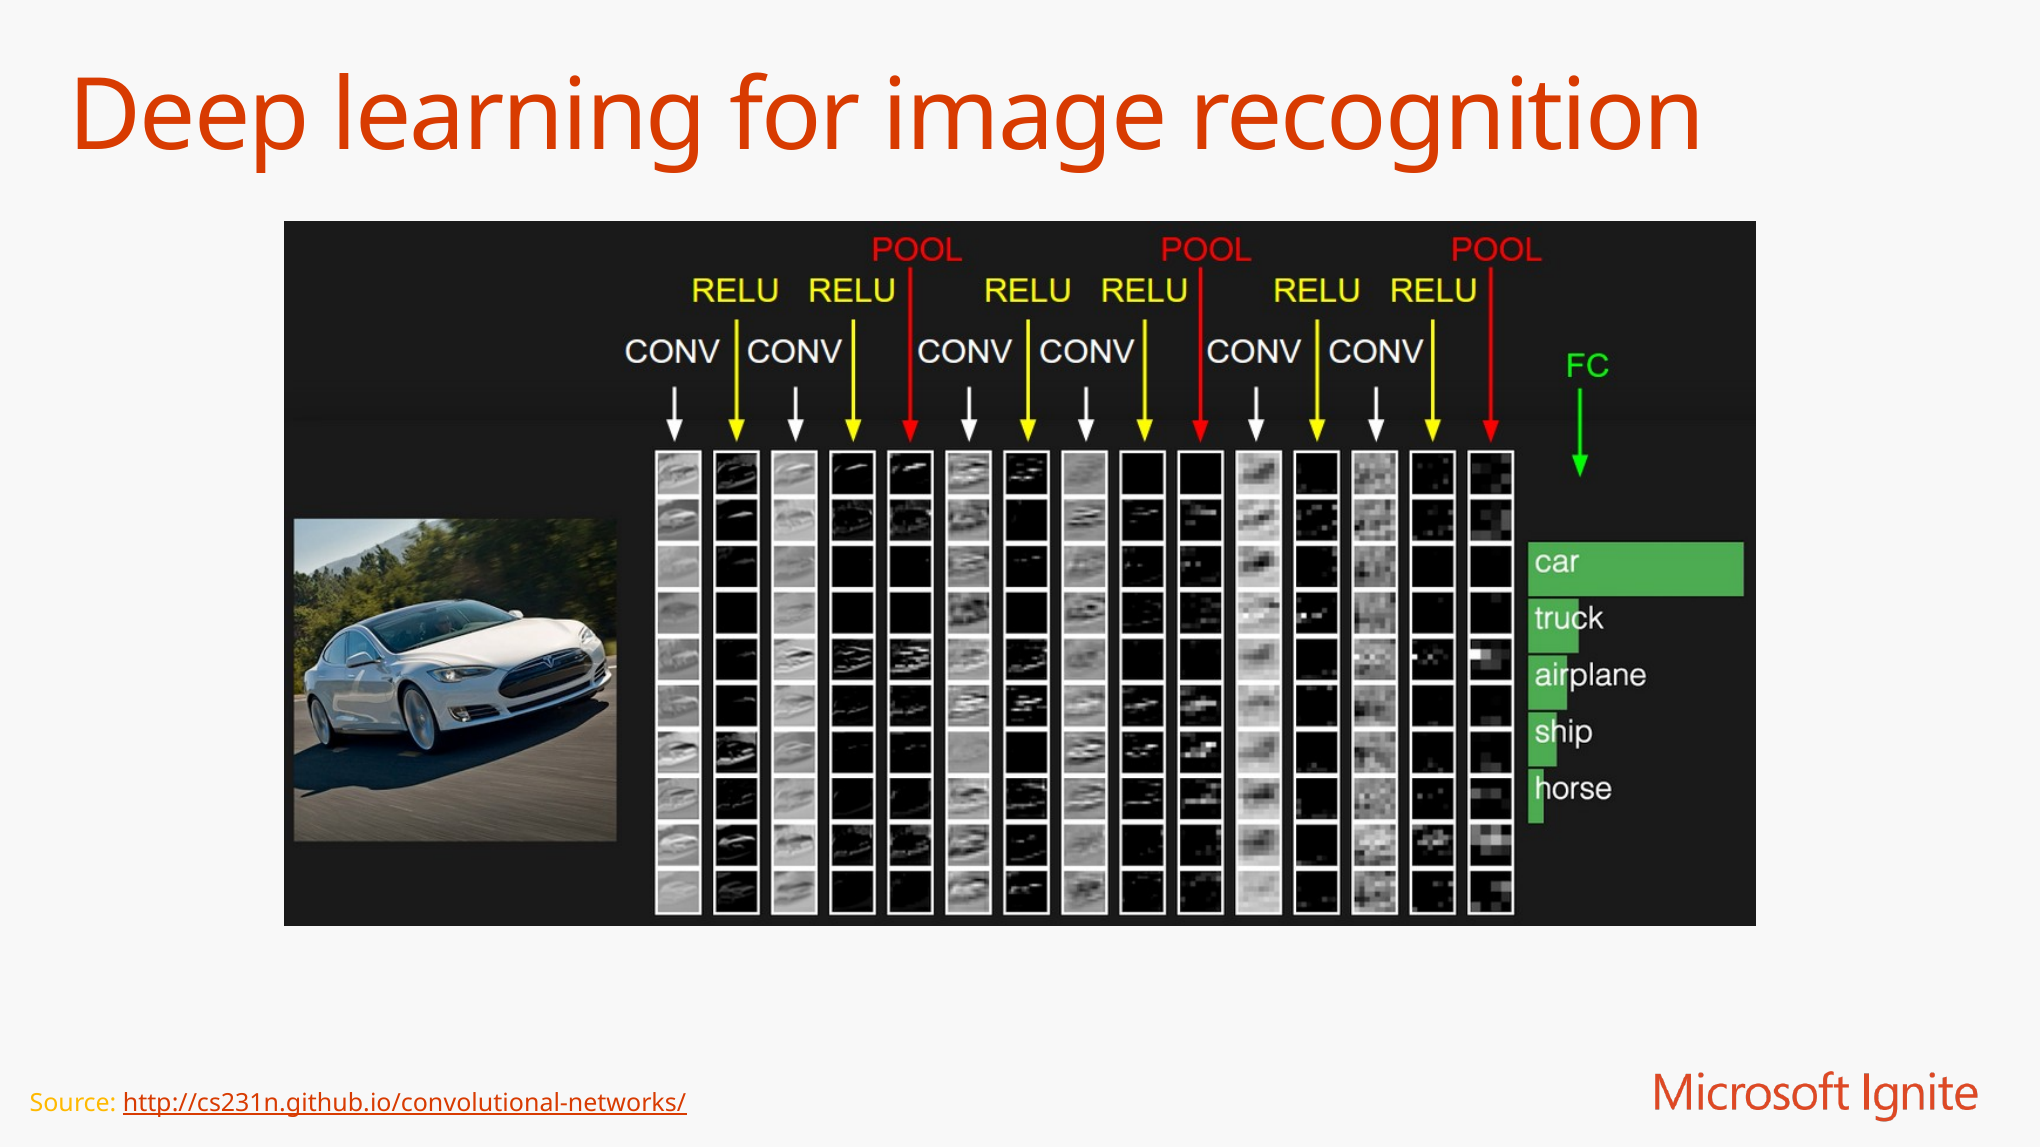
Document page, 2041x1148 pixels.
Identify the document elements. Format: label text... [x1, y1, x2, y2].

picture [284, 221, 1756, 927]
text_box Source: http://cs231n.github.io/convolutional-networks/ [0, 1071, 902, 1133]
title Deep learning for image recognition [45, 48, 1996, 199]
